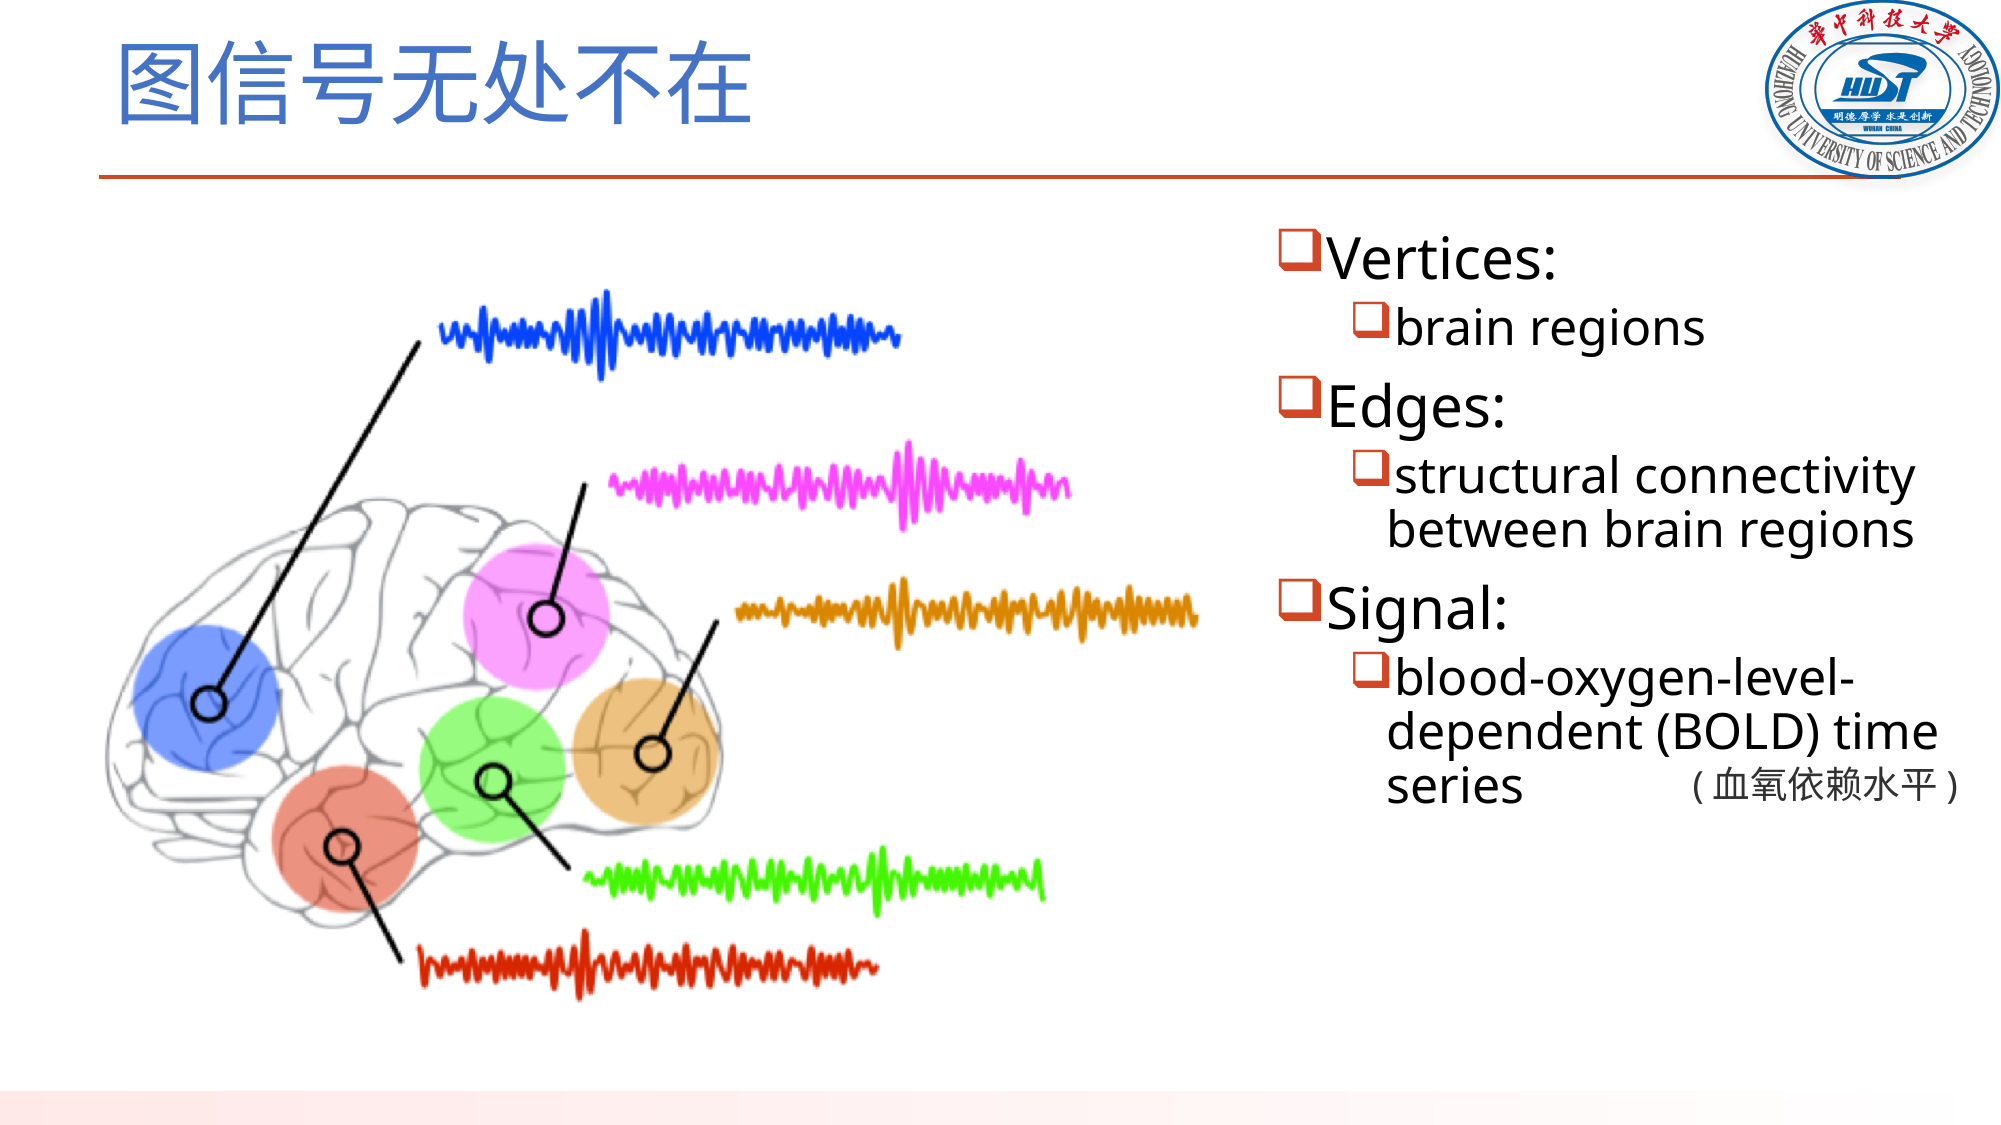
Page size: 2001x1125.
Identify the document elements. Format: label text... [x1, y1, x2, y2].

title 图信号无处不在 [99, 0, 1825, 177]
text_box (血氧依赖水平) [1677, 753, 2000, 813]
picture [1765, 0, 2000, 179]
picture [99, 275, 1215, 1014]
list Vertices: brain regions Edges: structural connectivity between brain regions Signal: blood-oxygen-level-dependent (BOLD) time series [1259, 221, 1962, 1014]
